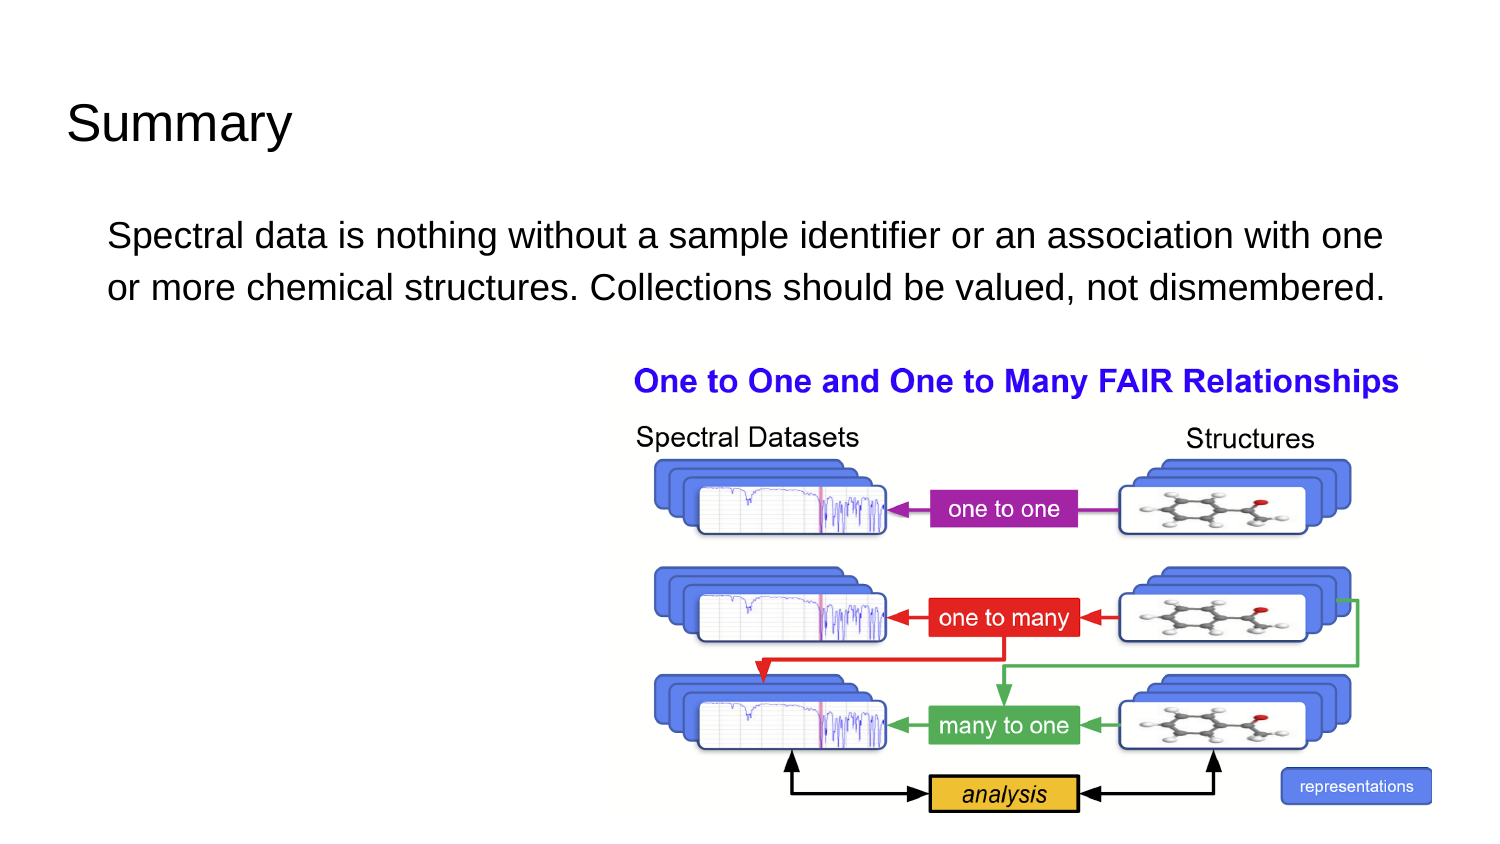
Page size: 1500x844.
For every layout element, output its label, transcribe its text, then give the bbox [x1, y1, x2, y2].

picture [604, 353, 1432, 813]
list Spectral data is nothing without a sample identifier or an association with one or more chemical structures. Collections should be valued, not dismembered. [73, 189, 1436, 826]
title Summary [51, 72, 1449, 167]
